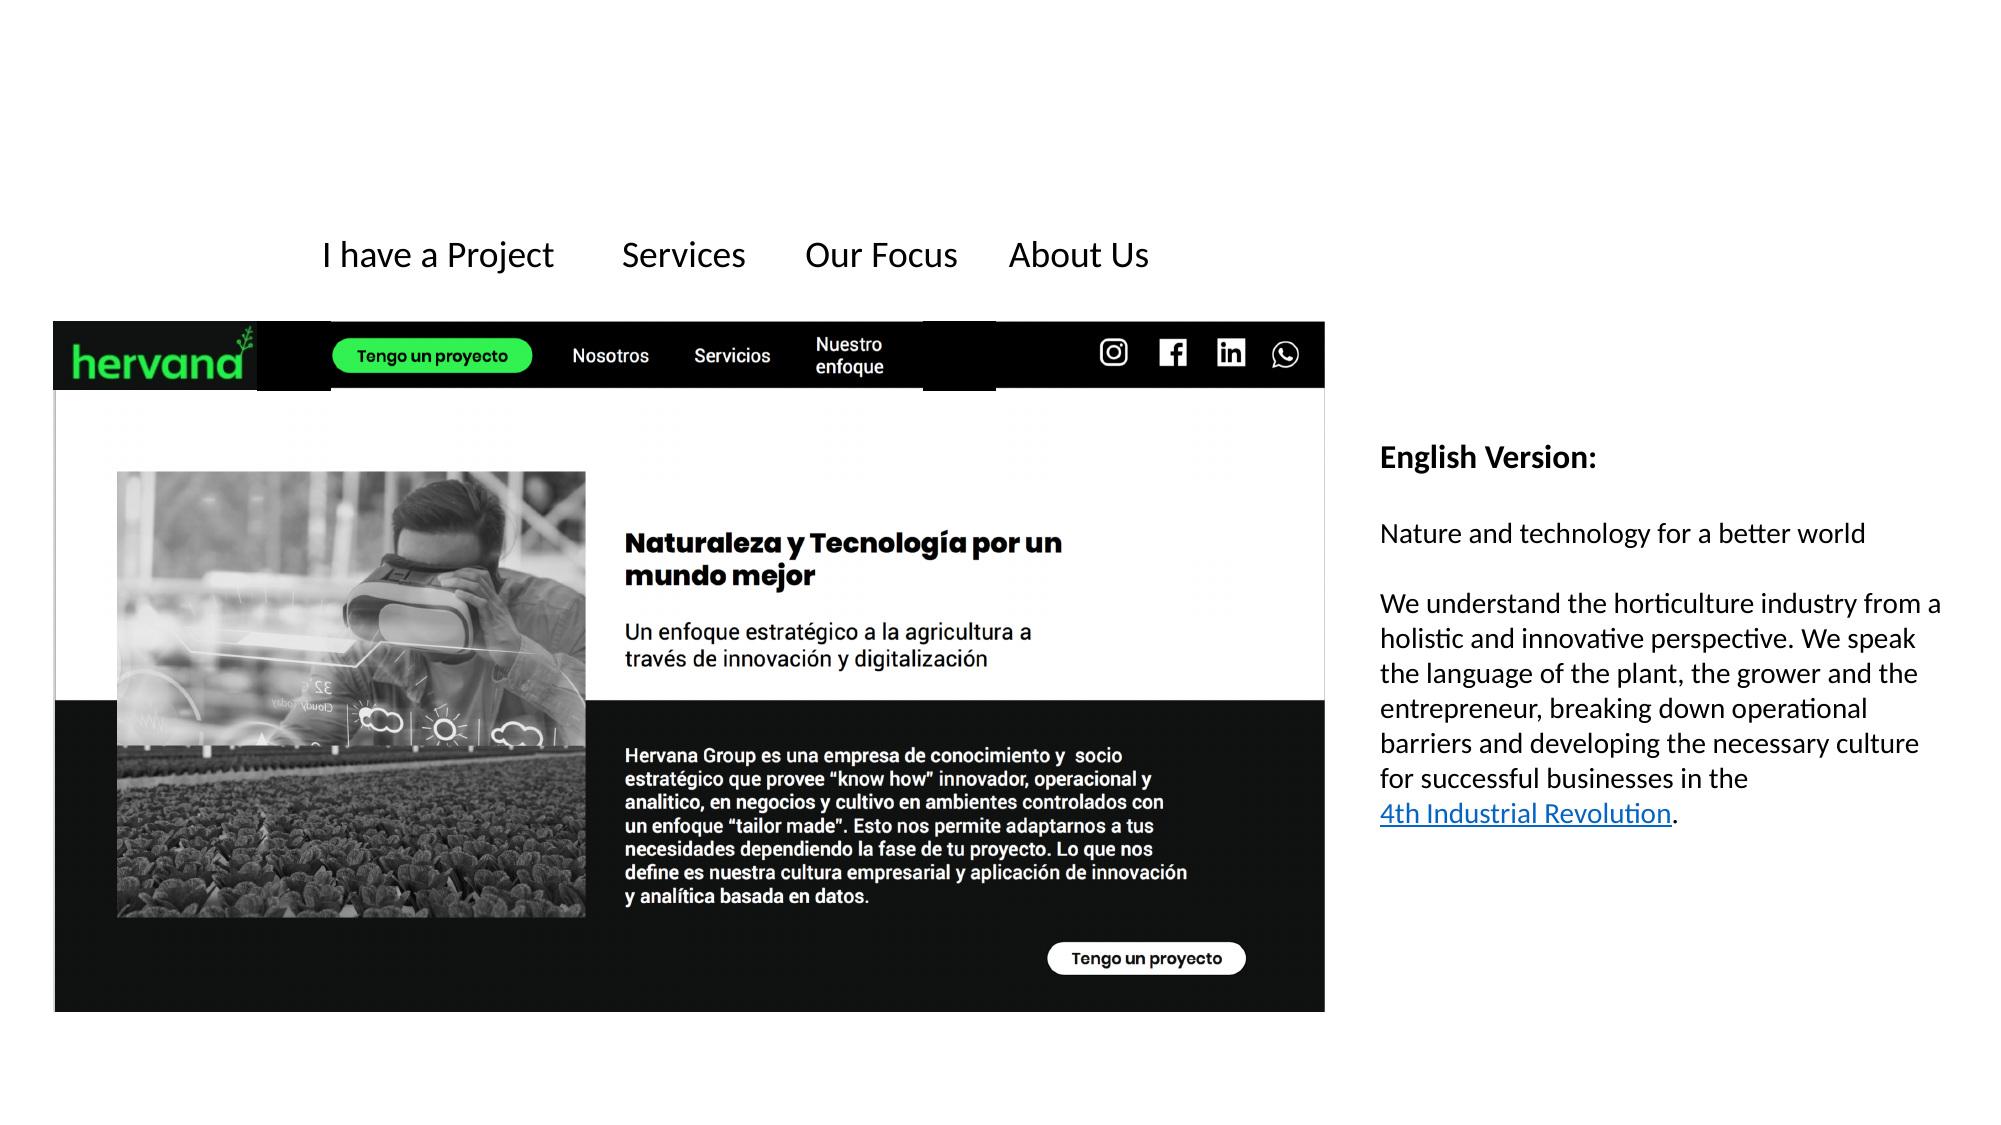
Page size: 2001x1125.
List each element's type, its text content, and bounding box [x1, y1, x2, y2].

picture [53, 321, 1325, 1013]
text_box English Version: Nature and technology for a better world We understand the horticulture industry from a holistic and innovative perspective. We speak the language of the plant, the grower and the entrepreneur, breaking down operational barriers and developing the necessary culture for successful businesses in the 4th Industrial Revolution. [1365, 427, 1962, 867]
text_box I have a Project Services Our Focus About Us [307, 222, 1541, 283]
